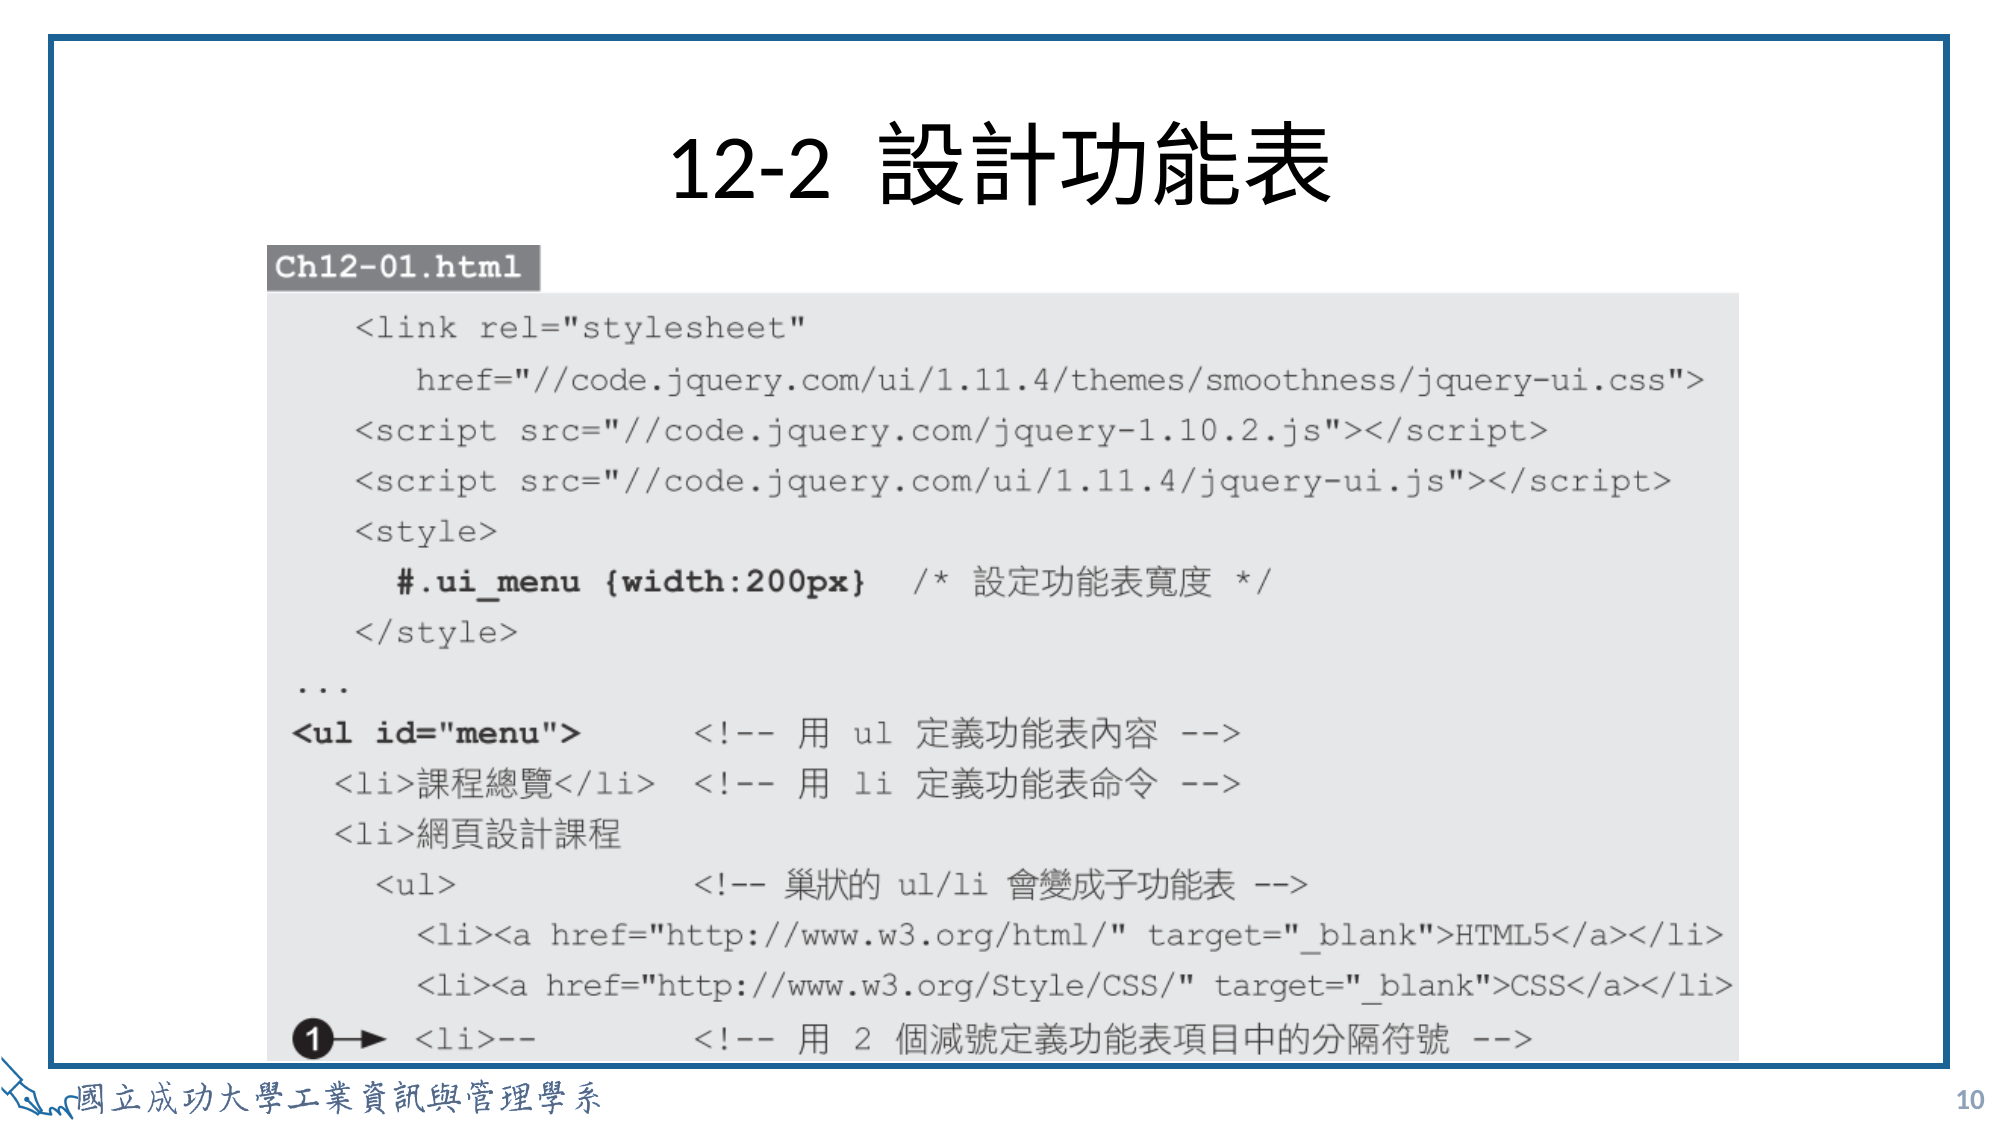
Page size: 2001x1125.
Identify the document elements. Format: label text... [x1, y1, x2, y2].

title 12-2 設計功能表 [137, 59, 1863, 278]
picture [0, 1049, 80, 1125]
picture [267, 245, 1739, 1061]
slide_number 10 [1550, 1067, 2000, 1125]
